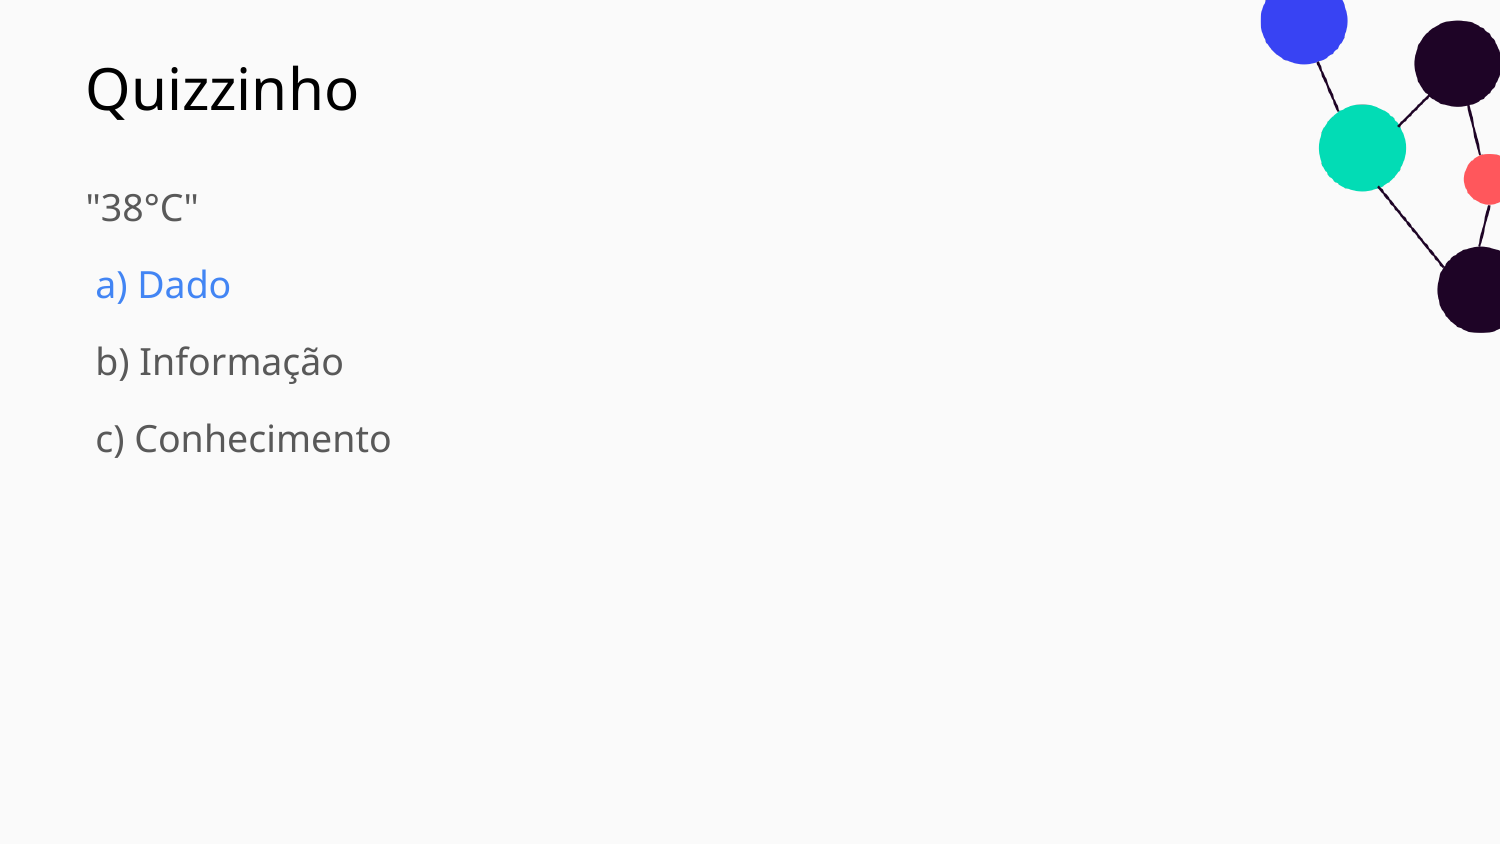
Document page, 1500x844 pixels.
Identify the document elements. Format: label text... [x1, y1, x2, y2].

title Quizzinho [70, 37, 1229, 159]
picture [1260, 0, 1500, 333]
list "38°C" a) Dado b) Informação c) Conhecimento [70, 162, 1469, 790]
